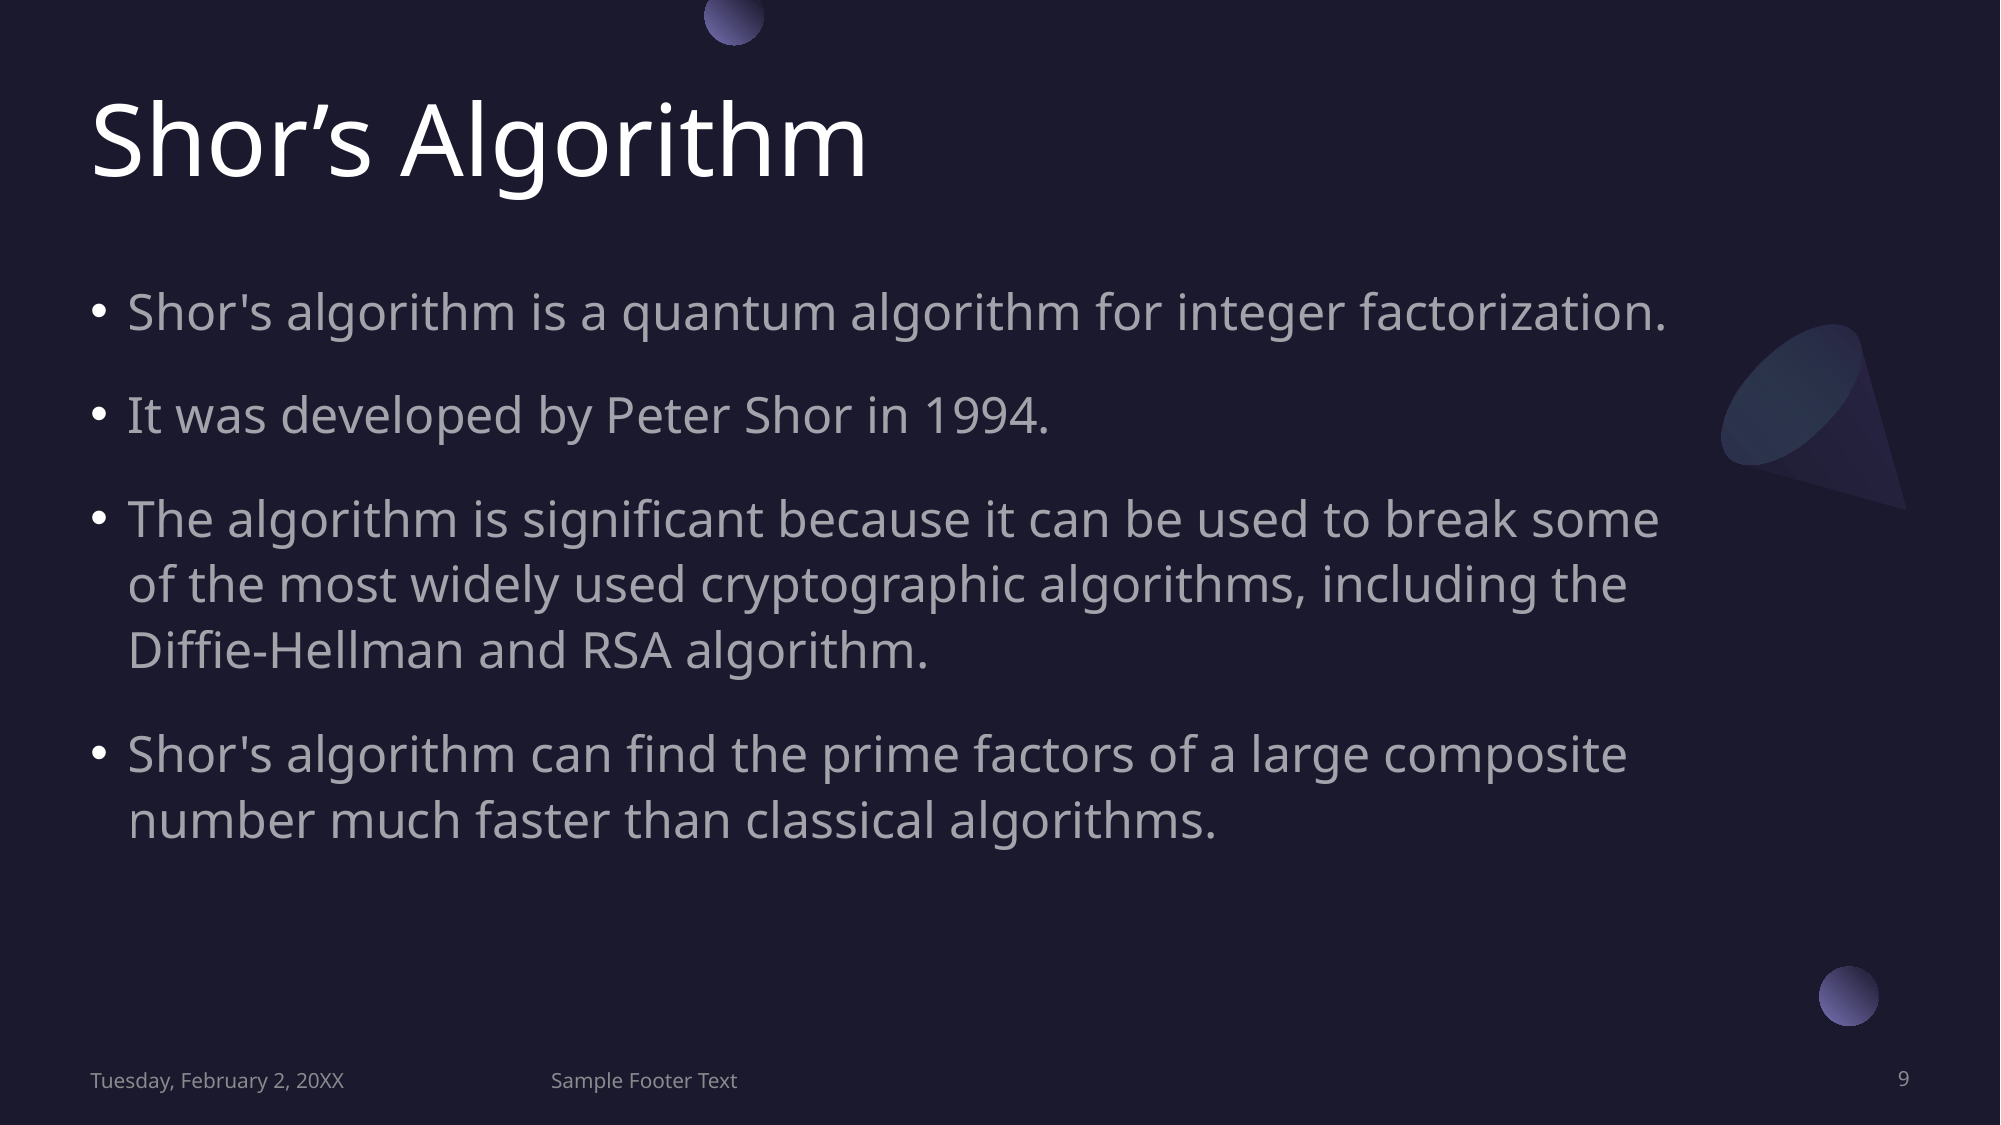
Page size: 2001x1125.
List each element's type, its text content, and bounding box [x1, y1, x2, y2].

slide_number 9 [1632, 1067, 1910, 1093]
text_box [1702, 332, 1922, 541]
list Shor's algorithm is a quantum algorithm for integer factorization. It was developed by Peter Shor in 1994. The algorithm is significant because it can be used to break some of the most widely used cryptographic algorithms, including the Diffie-Hellman and RSA algorithm. Shor's algorithm can find the prime factors of a large composite number much faster than classical algorithms. [90, 274, 1698, 851]
footer Sample Footer Text [551, 1067, 1598, 1093]
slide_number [90, 1067, 522, 1093]
text_box [703, 0, 765, 47]
title Shor’s Algorithm [90, 90, 1911, 309]
